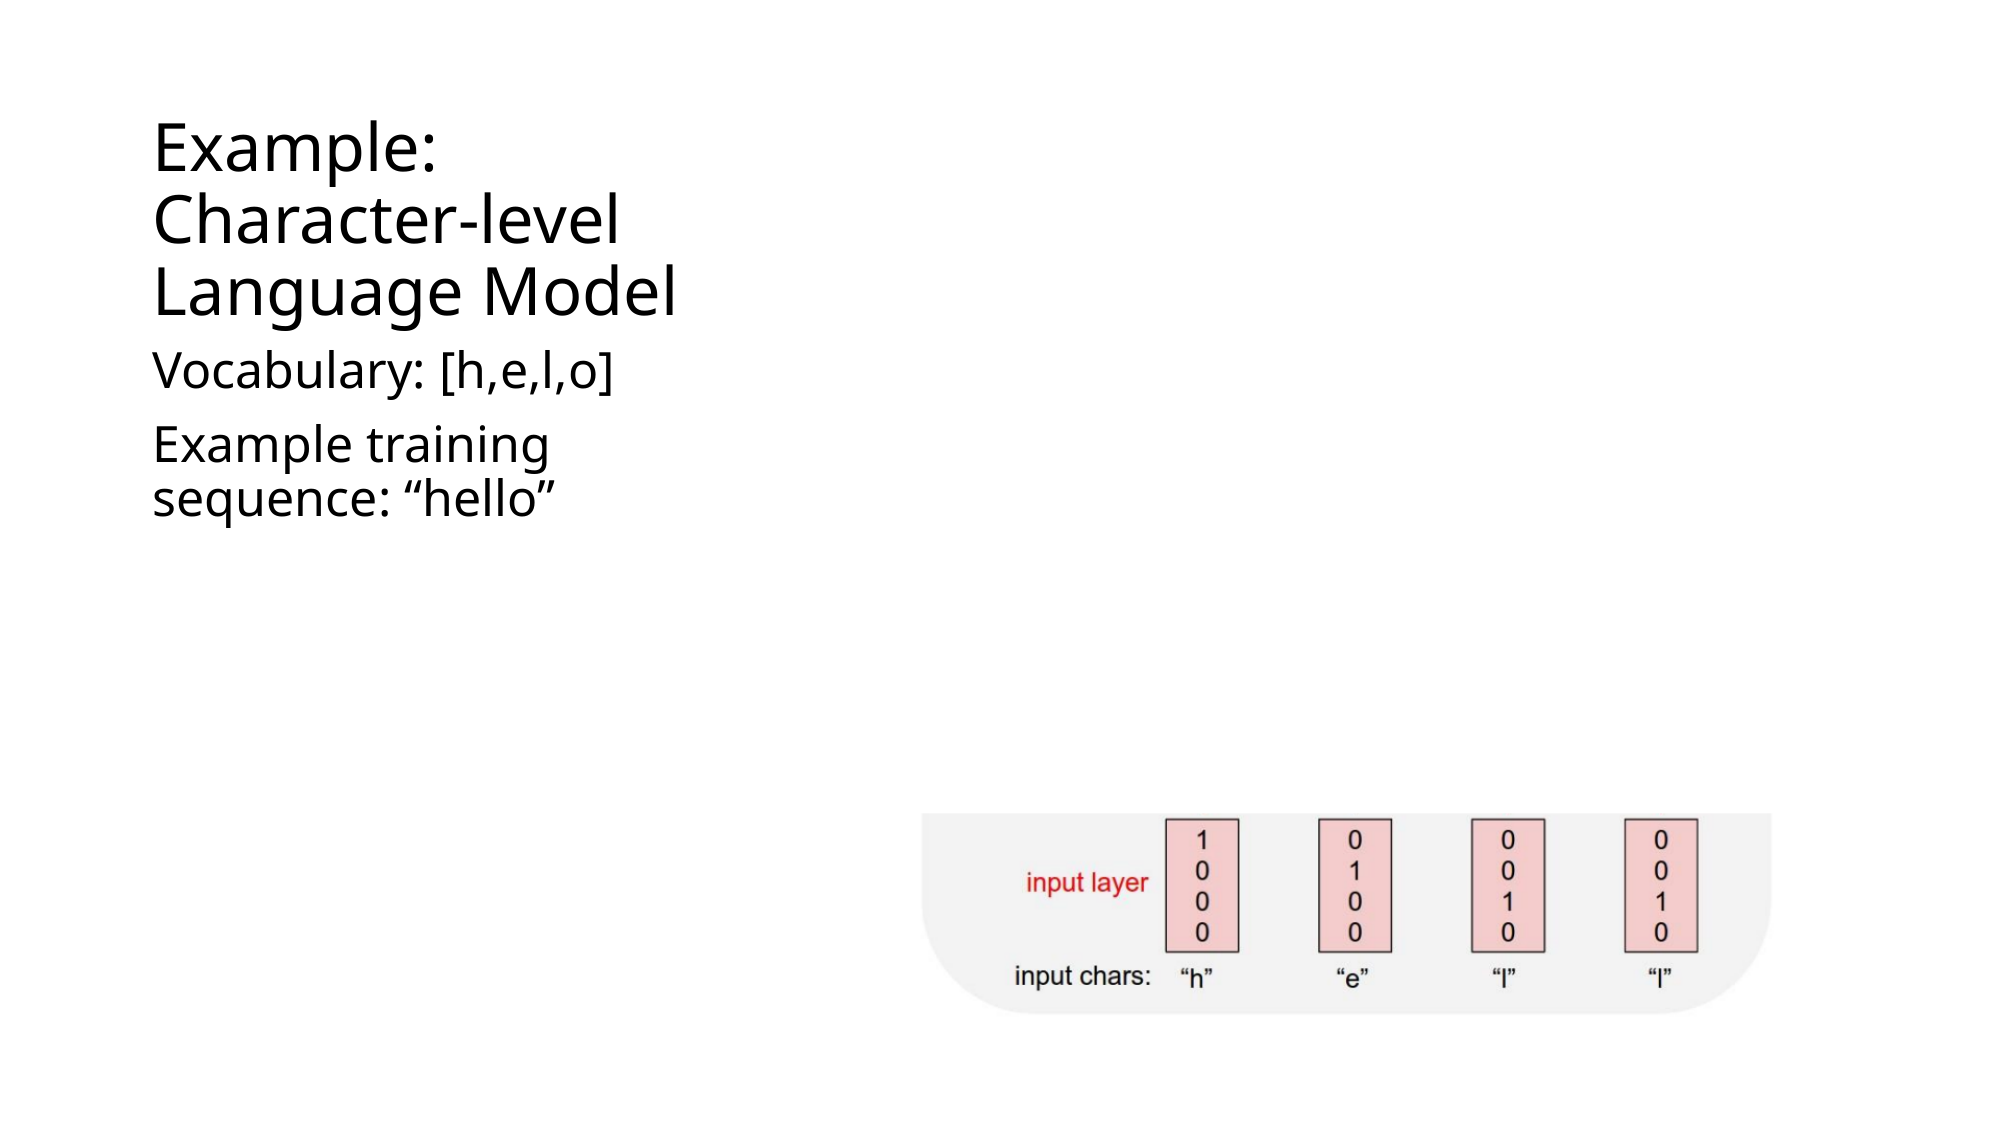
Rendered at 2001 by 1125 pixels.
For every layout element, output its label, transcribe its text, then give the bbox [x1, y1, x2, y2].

picture [901, 805, 1782, 1033]
title Example: Character-level Language Model [137, 75, 783, 337]
list Vocabulary: [h,e,l,o] Example training sequence: “hello” [137, 337, 783, 963]
